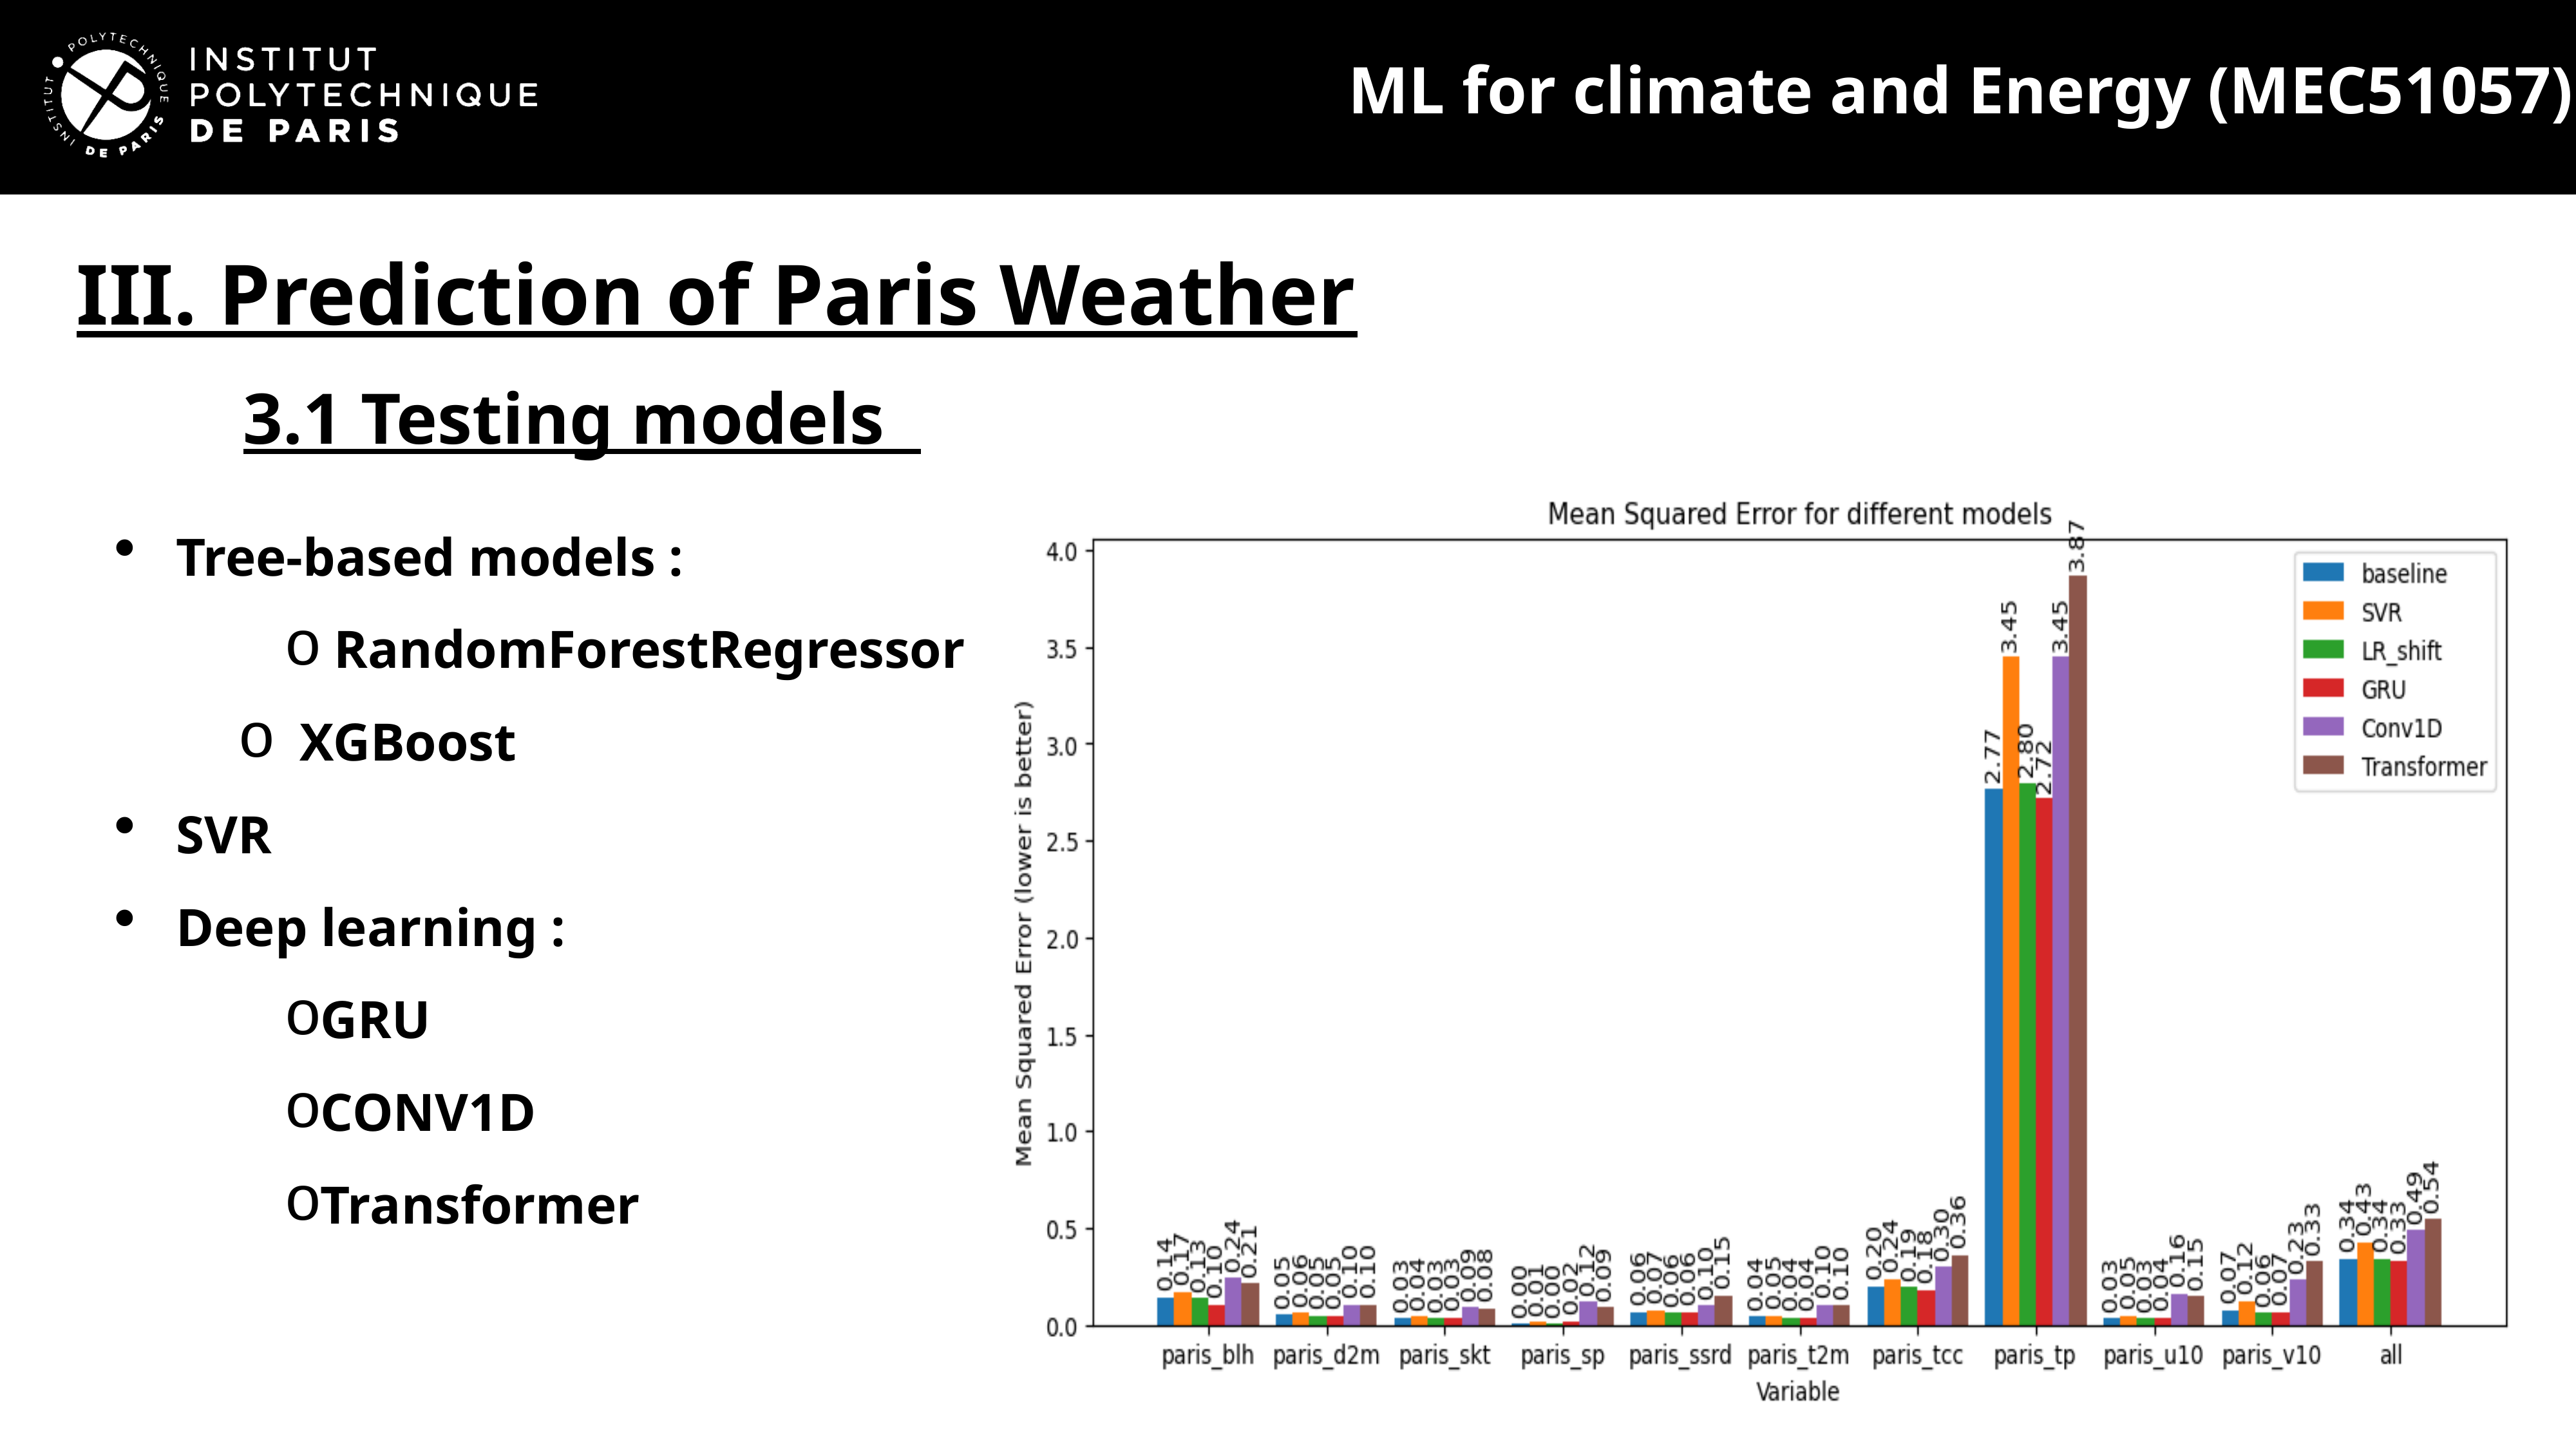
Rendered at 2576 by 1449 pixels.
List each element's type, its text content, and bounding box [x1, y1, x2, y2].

text_box [0, 0, 2576, 194]
list Tree-based models : RandomForestRegressor XGBoost SVR Deep learning : GRU CONV1D Transformer [108, 488, 1001, 1244]
text_box 3.1 Testing models [216, 378, 948, 464]
text_box ML for climate and Energy (MEC51057) [1343, 52, 2576, 133]
text_box III. Prediction of Paris Weather [71, 247, 1363, 348]
picture [3, 7, 584, 178]
picture [1001, 484, 2520, 1424]
